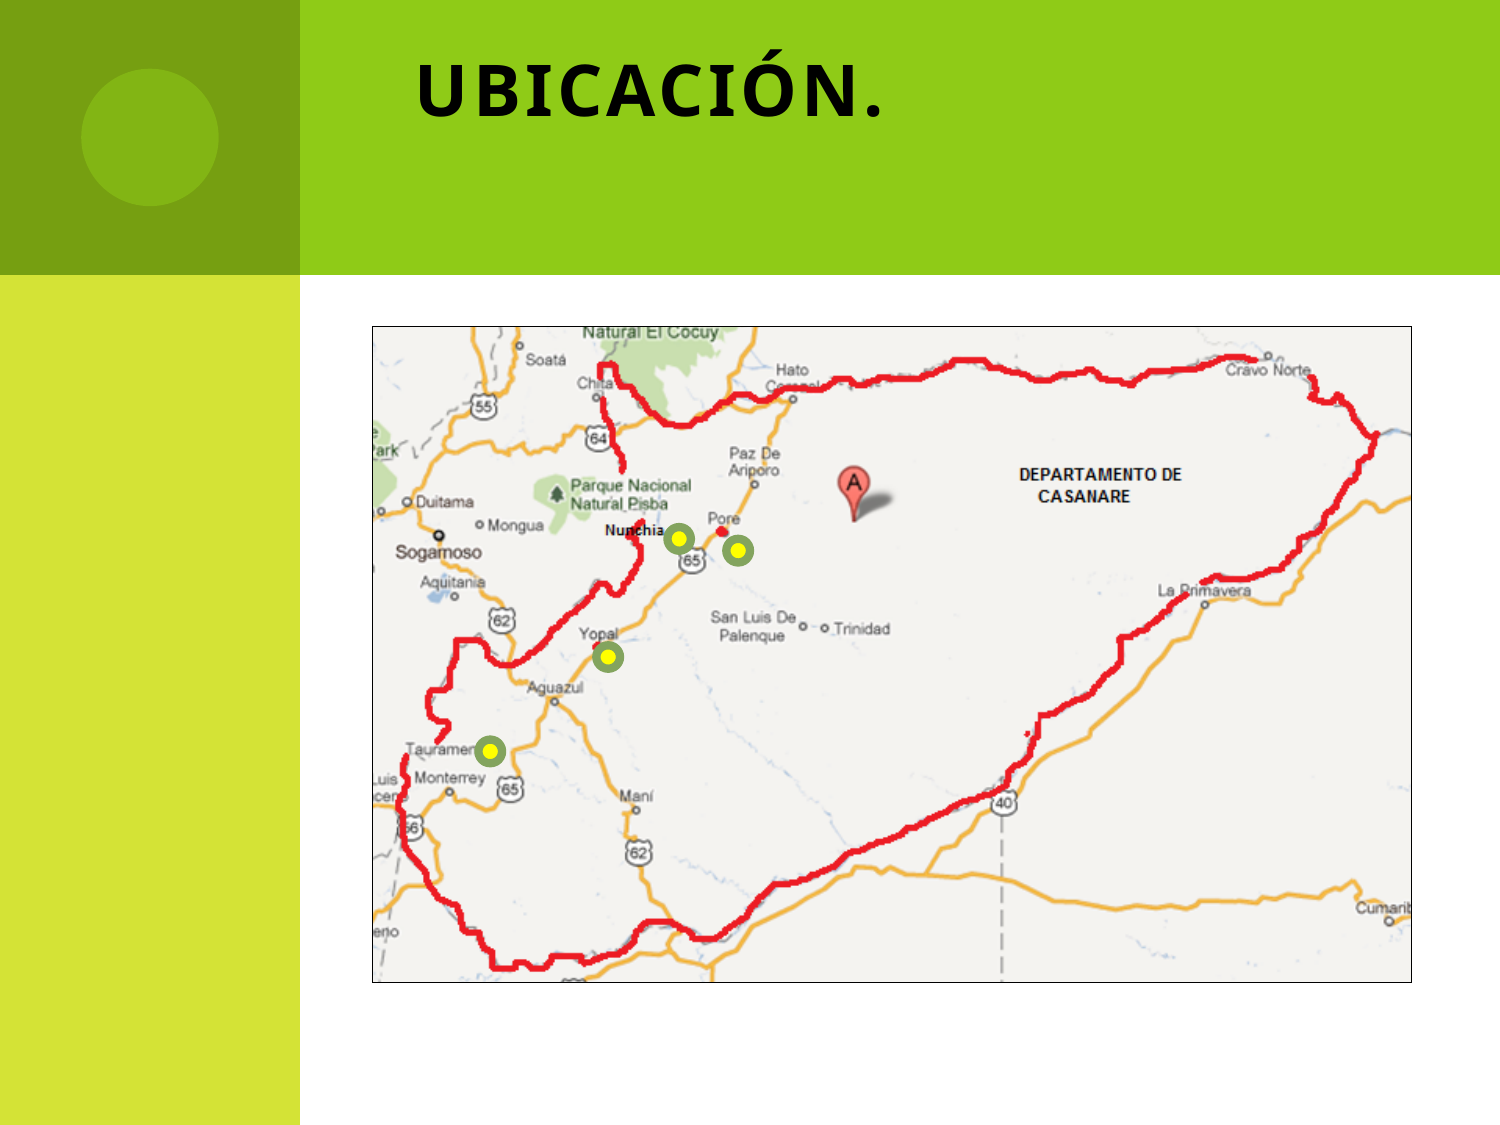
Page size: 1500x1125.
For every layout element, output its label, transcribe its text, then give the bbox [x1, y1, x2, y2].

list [371, 326, 1412, 983]
table_cell Ácaros [470, 523, 761, 777]
title UBICACIÓN. [399, 37, 1425, 225]
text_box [478, 526, 751, 764]
